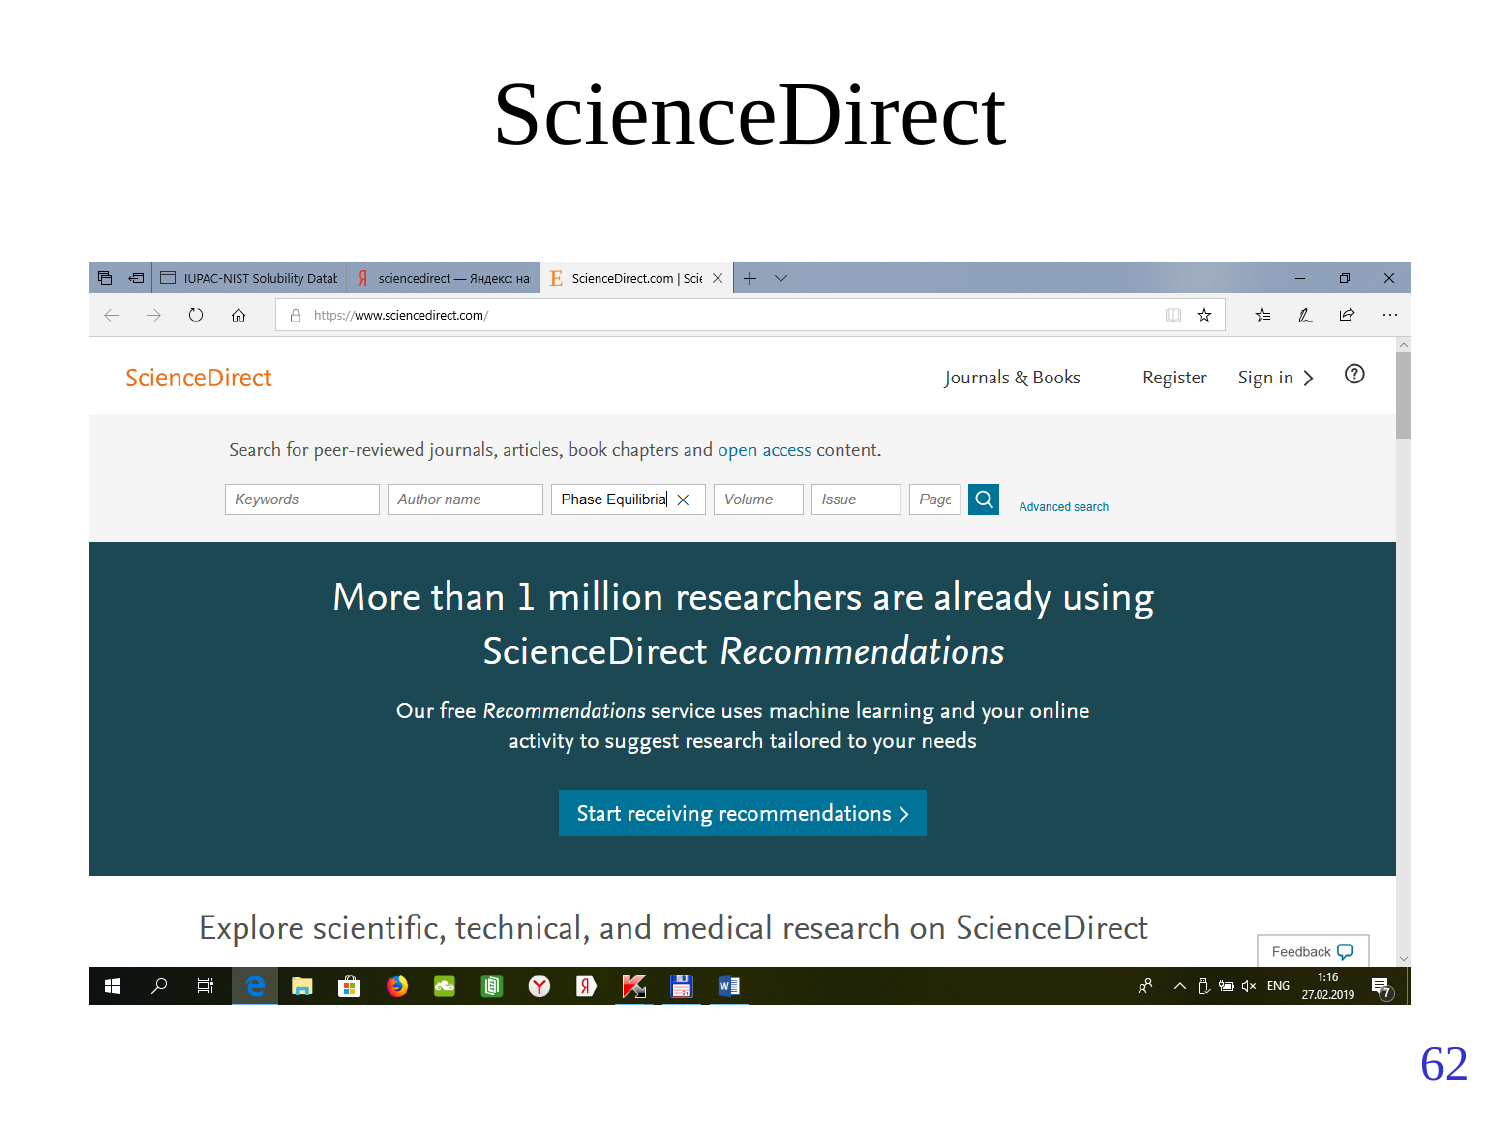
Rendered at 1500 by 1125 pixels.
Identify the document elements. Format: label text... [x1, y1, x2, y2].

title ScienceDirect [75, 45, 1425, 176]
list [89, 262, 1411, 1006]
